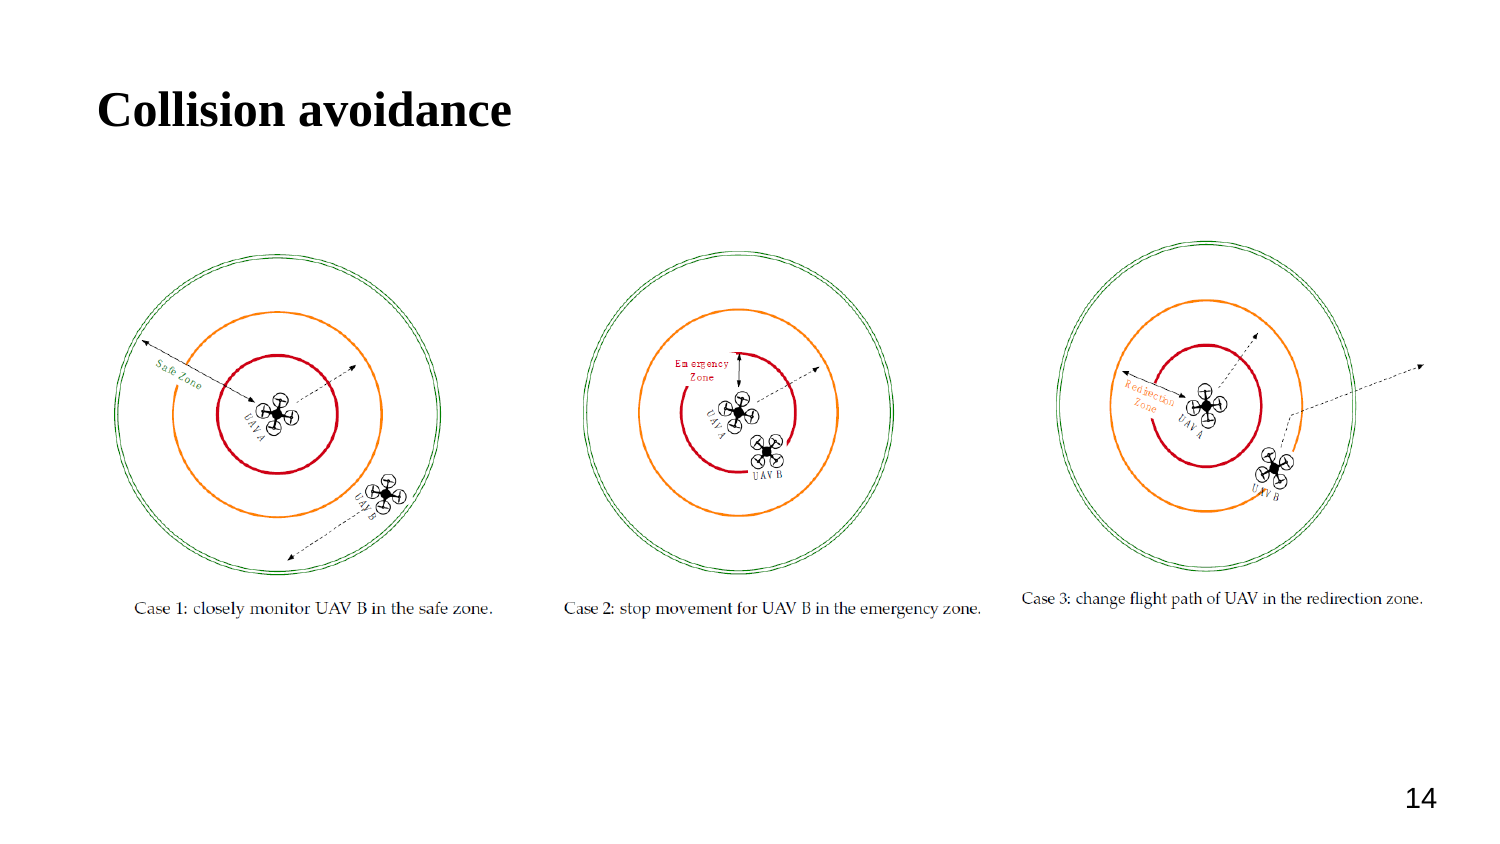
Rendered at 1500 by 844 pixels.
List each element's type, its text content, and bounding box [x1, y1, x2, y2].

picture [1005, 228, 1430, 615]
picture [103, 243, 495, 622]
text_box Collision avoidance [81, 61, 1430, 790]
slide_number 14 [1389, 764, 1480, 830]
picture [548, 243, 983, 622]
